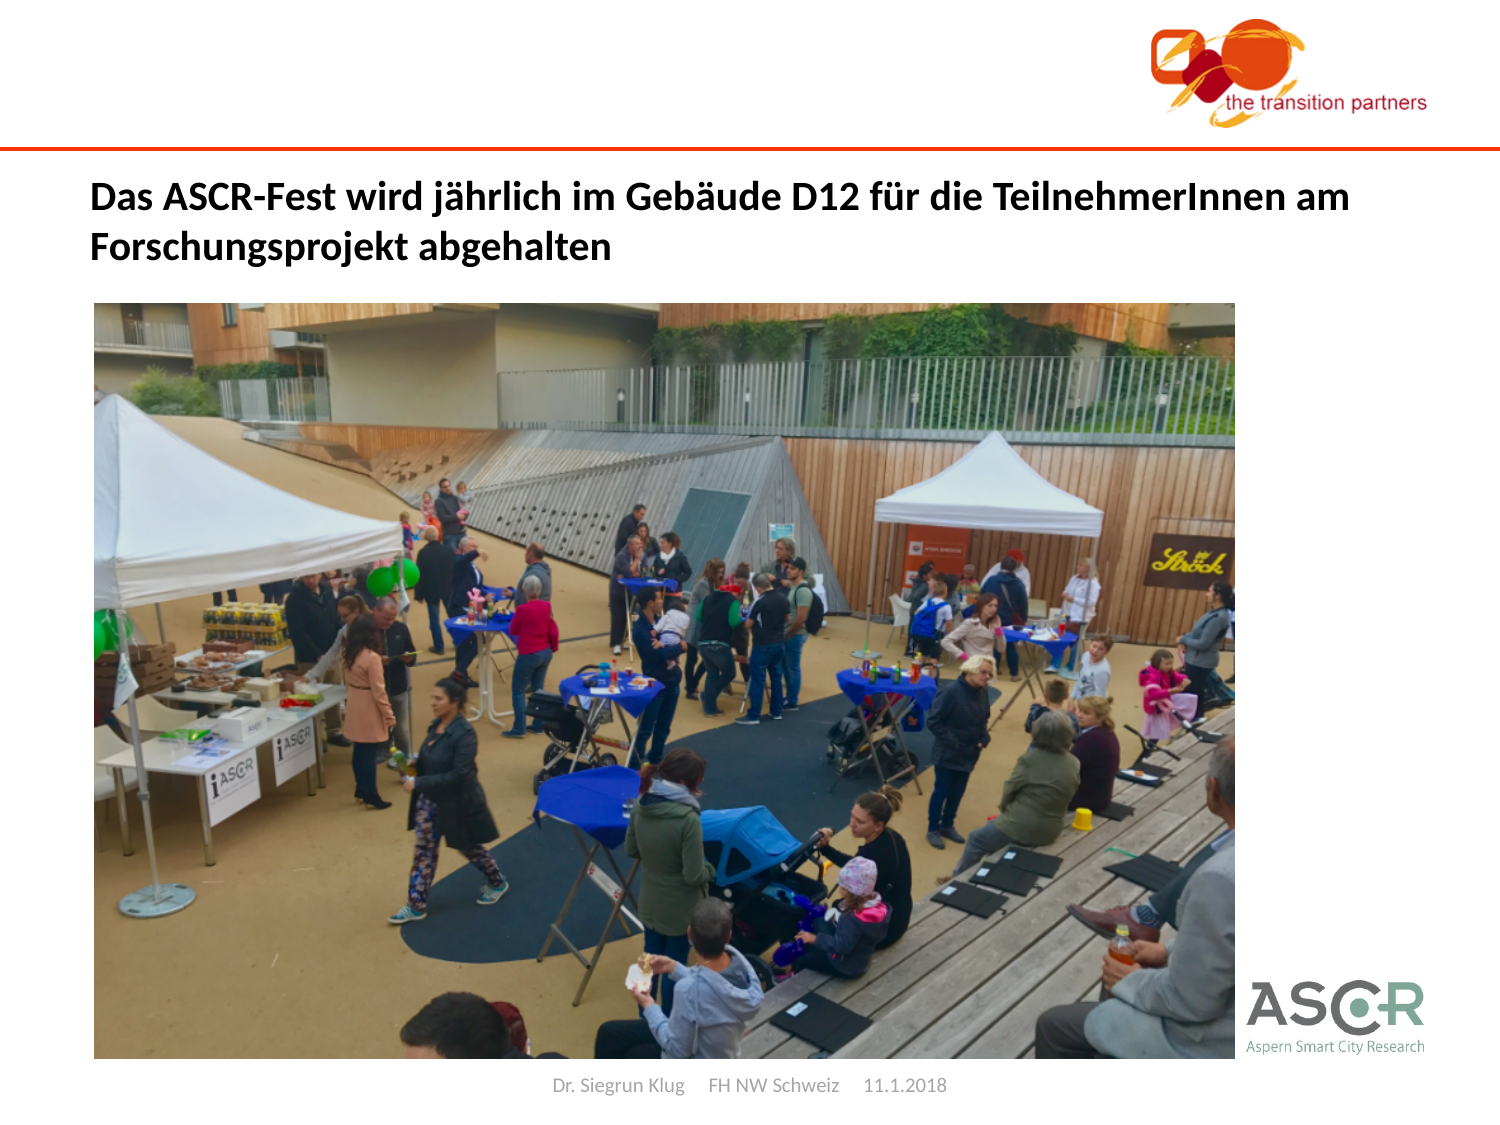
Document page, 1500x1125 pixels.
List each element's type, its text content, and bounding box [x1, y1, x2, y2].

picture [93, 303, 1235, 1059]
footer Dr. Siegrun Klug FH NW Schweiz 11.1.2018 [512, 1067, 988, 1102]
text_box Das ASCR-Fest wird jährlich im Gebäude D12 für die TeilnehmerInnen am Forschungsprojekt abgehalten [74, 160, 1425, 279]
picture [1151, 19, 1427, 128]
picture [1246, 980, 1424, 1055]
